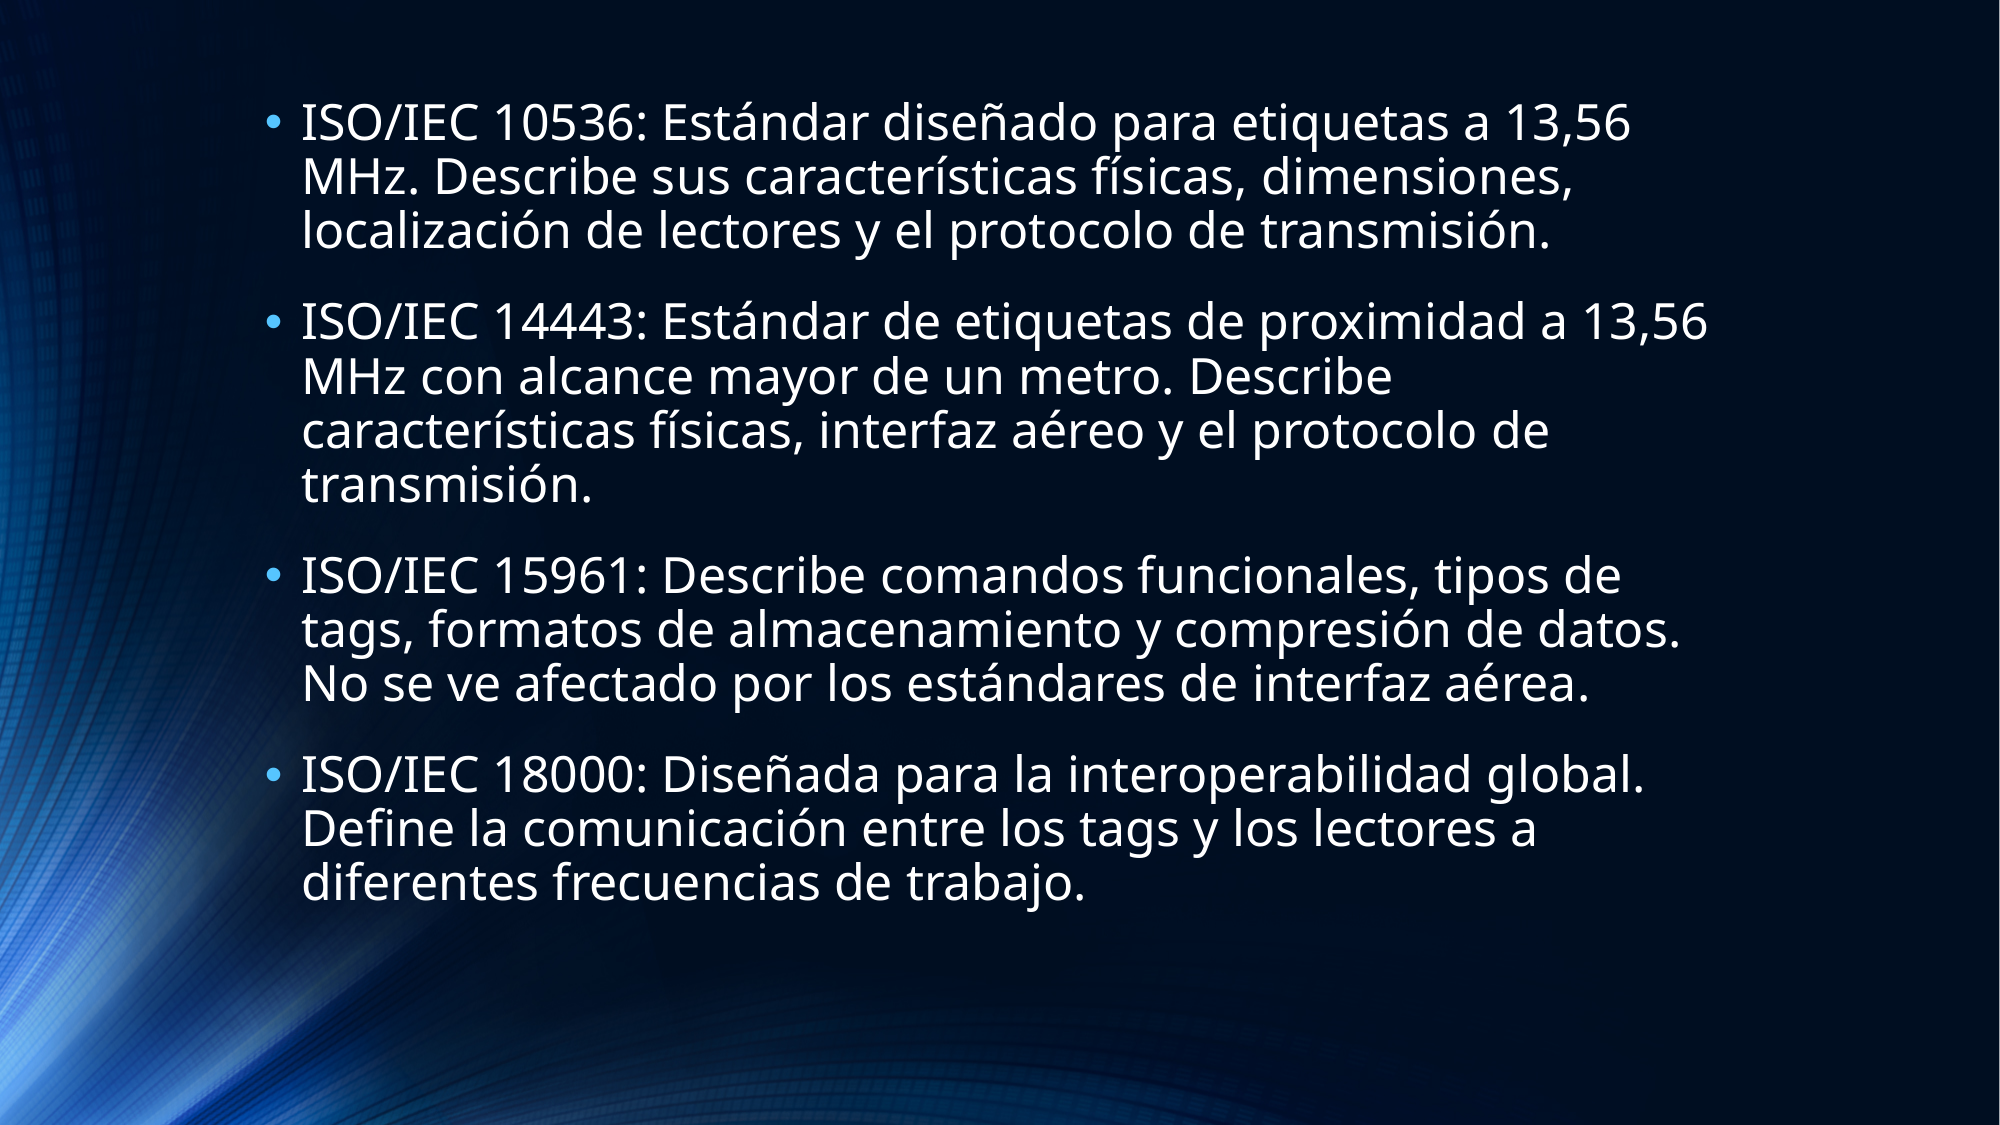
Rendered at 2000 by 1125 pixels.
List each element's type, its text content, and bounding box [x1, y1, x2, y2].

list ISO/IEC 10536: Estándar diseñado para etiquetas a 13,56 MHz. Describe sus características físicas, dimensiones, localización de lectores y el protocolo de transmisión. ISO/IEC 14443: Estándar de etiquetas de proximidad a 13,56 MHz con alcance mayor de un metro. Describe características físicas, interfaz aéreo y el protocolo de transmisión. ISO/IEC 15961: Describe comandos funcionales, tipos de tags, formatos de almacenamiento y compresión de datos. No se ve afectado por los estándares de interfaz aérea. ISO/IEC 18000: Diseñada para la interoperabilidad global. Define la comunicación entre los tags y los lectores a diferentes frecuencias de trabajo. [249, 90, 1749, 1047]
picture [0, 0, 2000, 1125]
